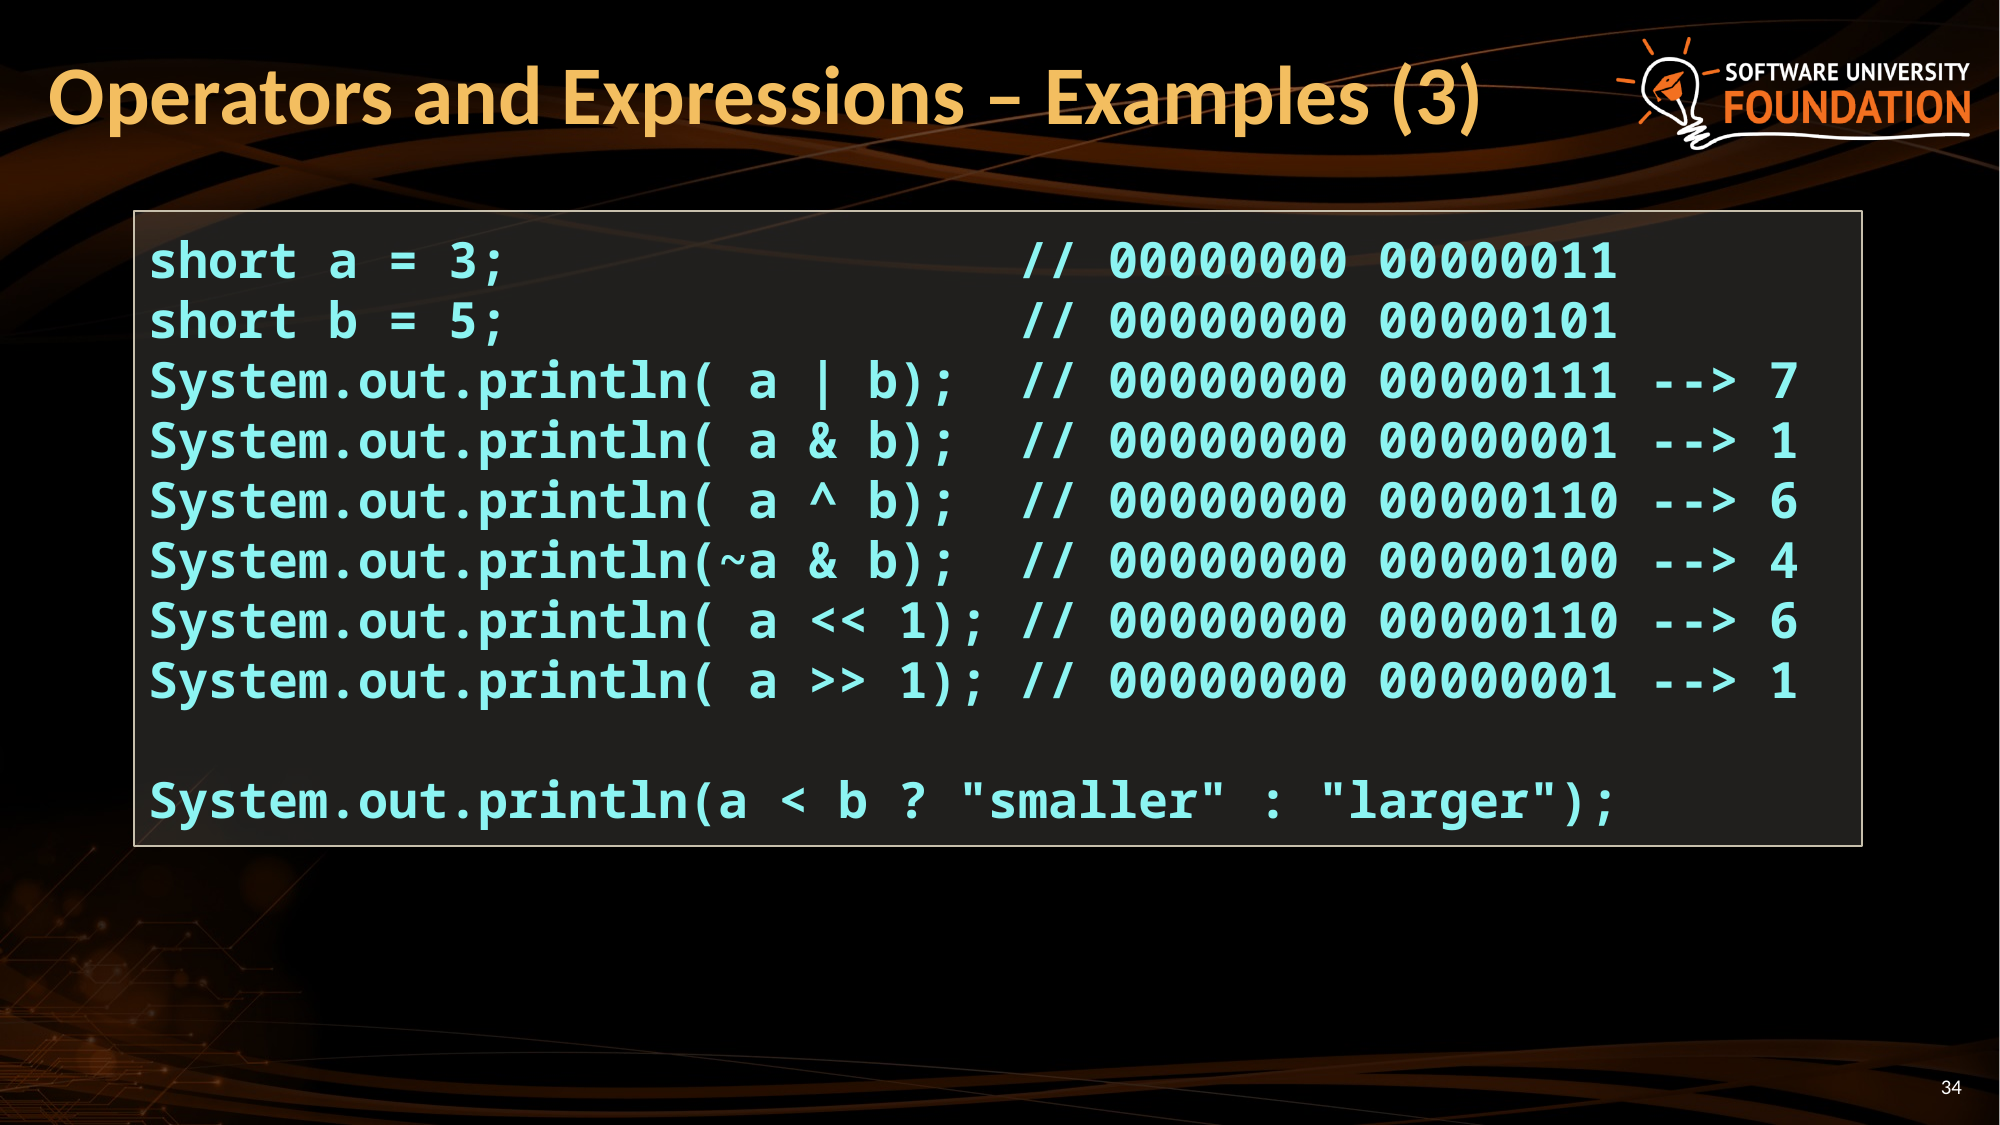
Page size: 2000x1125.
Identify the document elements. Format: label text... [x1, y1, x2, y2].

text_box short a = 3; // 00000000 00000011 short b = 5; // 00000000 00000101 System.out.println( a | b); // 00000000 00000111 --> 7 System.out.println( a & b); // 00000000 00000001 --> 1 System.out.println( a ^ b); // 00000000 00000110 --> 6 System.out.println(~a & b); // 00000000 00000100 --> 4 System.out.println( a << 1); // 00000000 00000110 --> 6 System.out.println( a >> 1); // 00000000 00000001 --> 1 System.out.println(a < b ? "smaller" : "larger"); [133, 210, 1863, 847]
title Operators and Expressions – Examples (3) [30, 6, 1602, 189]
slide_number 34 [1897, 1070, 1968, 1103]
picture [0, 0, 2000, 1125]
